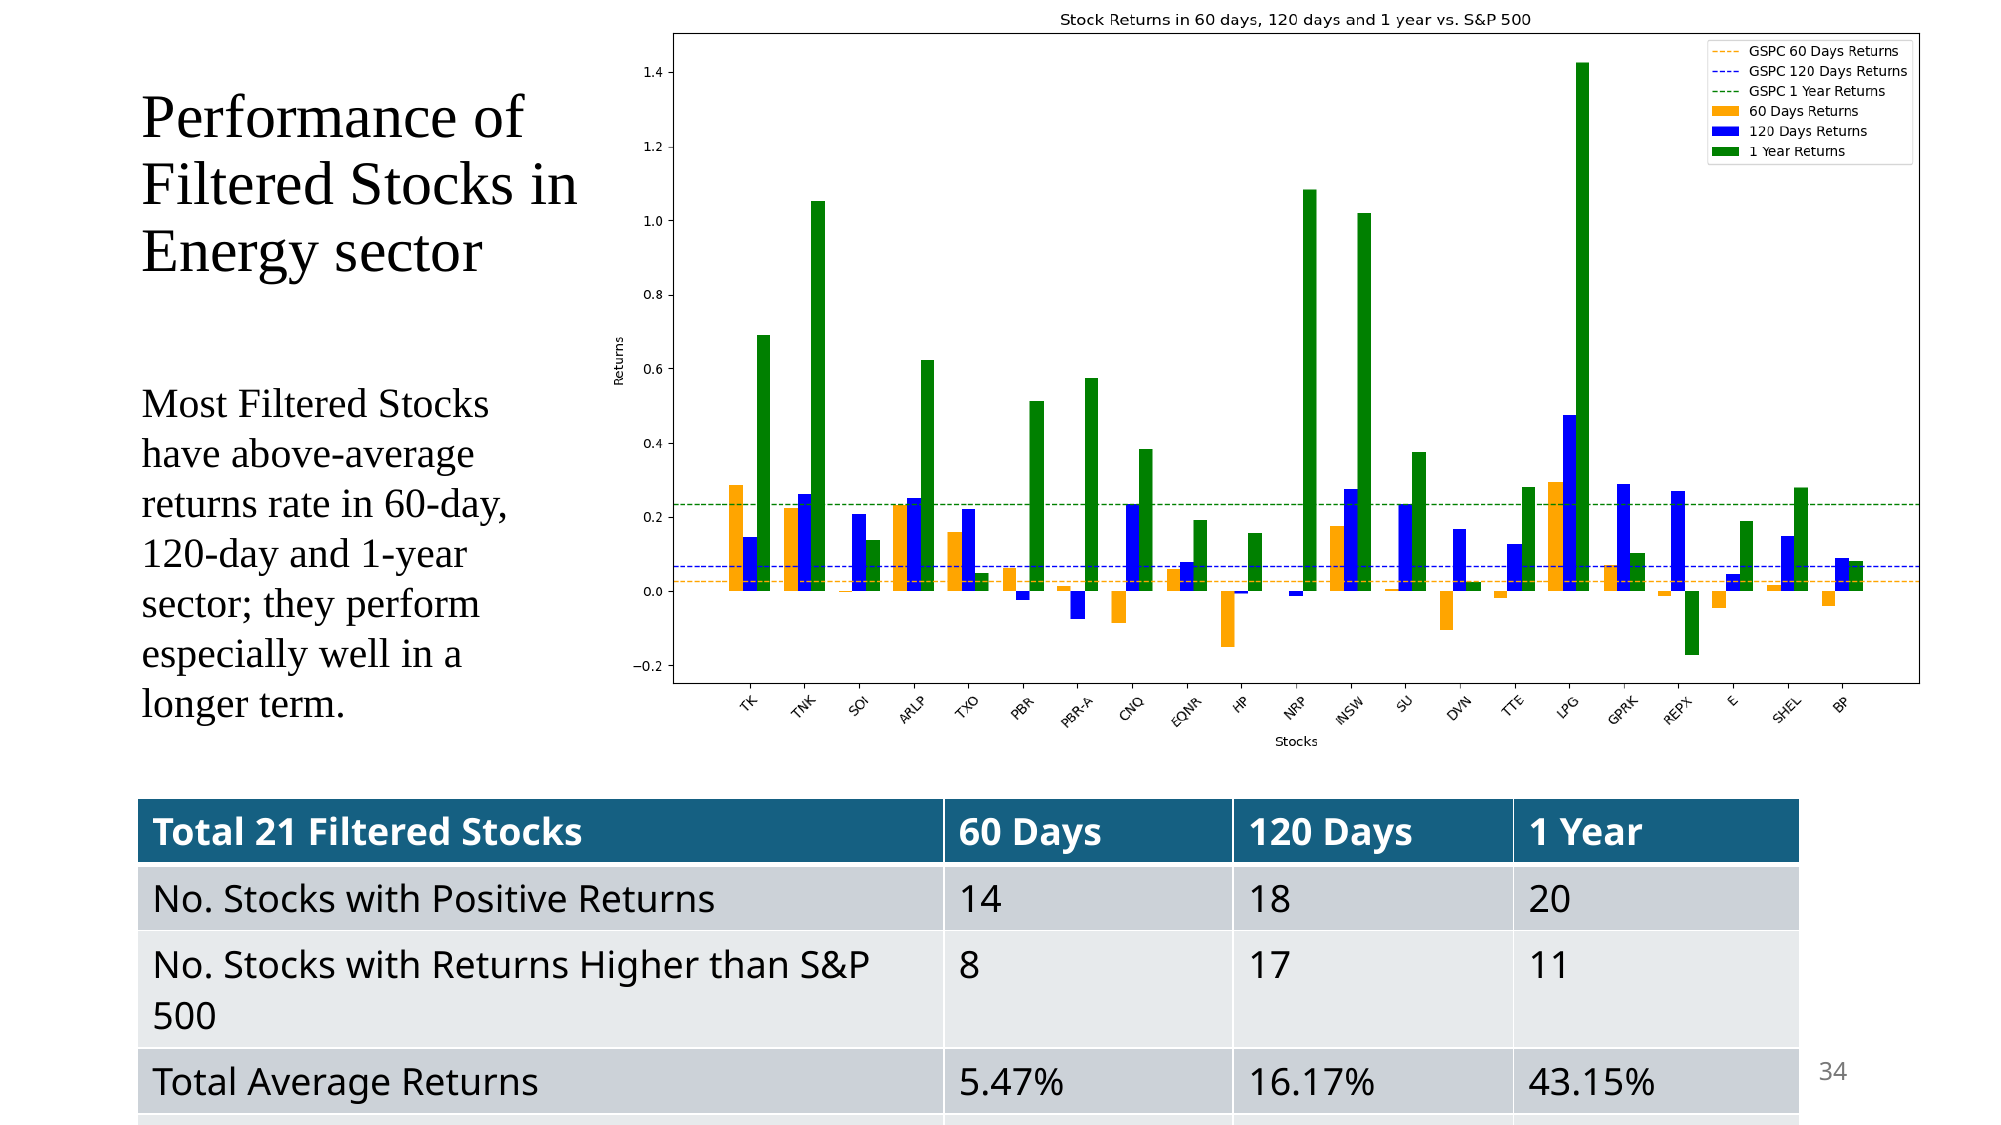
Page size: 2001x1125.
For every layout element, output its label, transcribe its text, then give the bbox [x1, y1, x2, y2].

table_cell 23.62% [1514, 1115, 1799, 1125]
table_cell No. Stocks with Returns Higher than S&P 500 [138, 931, 943, 1047]
table_cell 16.17% [1234, 1049, 1513, 1113]
table_cell 5.47% [945, 1049, 1232, 1113]
table_cell No. Stocks with Positive Returns [138, 867, 943, 930]
table_cell 8 [945, 931, 1232, 1047]
table_cell 6.89% [1234, 1115, 1513, 1125]
table_cell 11 [1514, 931, 1799, 1047]
text_box Most Filtered Stocks have above-average returns rate in 60-day, 120-day and 1-year sector; they perform especially well in a longer term. [126, 368, 566, 733]
picture [597, 0, 1933, 763]
table_cell 18 [1234, 867, 1513, 930]
table_header 1 Year [1514, 799, 1799, 862]
table_cell 17 [1234, 931, 1513, 1047]
table_cell 43.15% [1514, 1049, 1799, 1113]
table_header 120 Days [1234, 799, 1513, 862]
table_cell Returns of S&P 500 [138, 1115, 943, 1125]
table_header Total 21 Filtered Stocks [138, 799, 943, 862]
table_header 60 Days [945, 799, 1232, 862]
text_box Performance of Filtered Stocks in Energy sector [126, 75, 597, 293]
table_cell Total Average Returns [138, 1049, 943, 1113]
table_cell 20 [1514, 867, 1799, 930]
table_cell 2.65% [945, 1115, 1232, 1125]
slide_number 34 [1801, 1042, 1863, 1103]
table_cell 14 [945, 867, 1232, 930]
